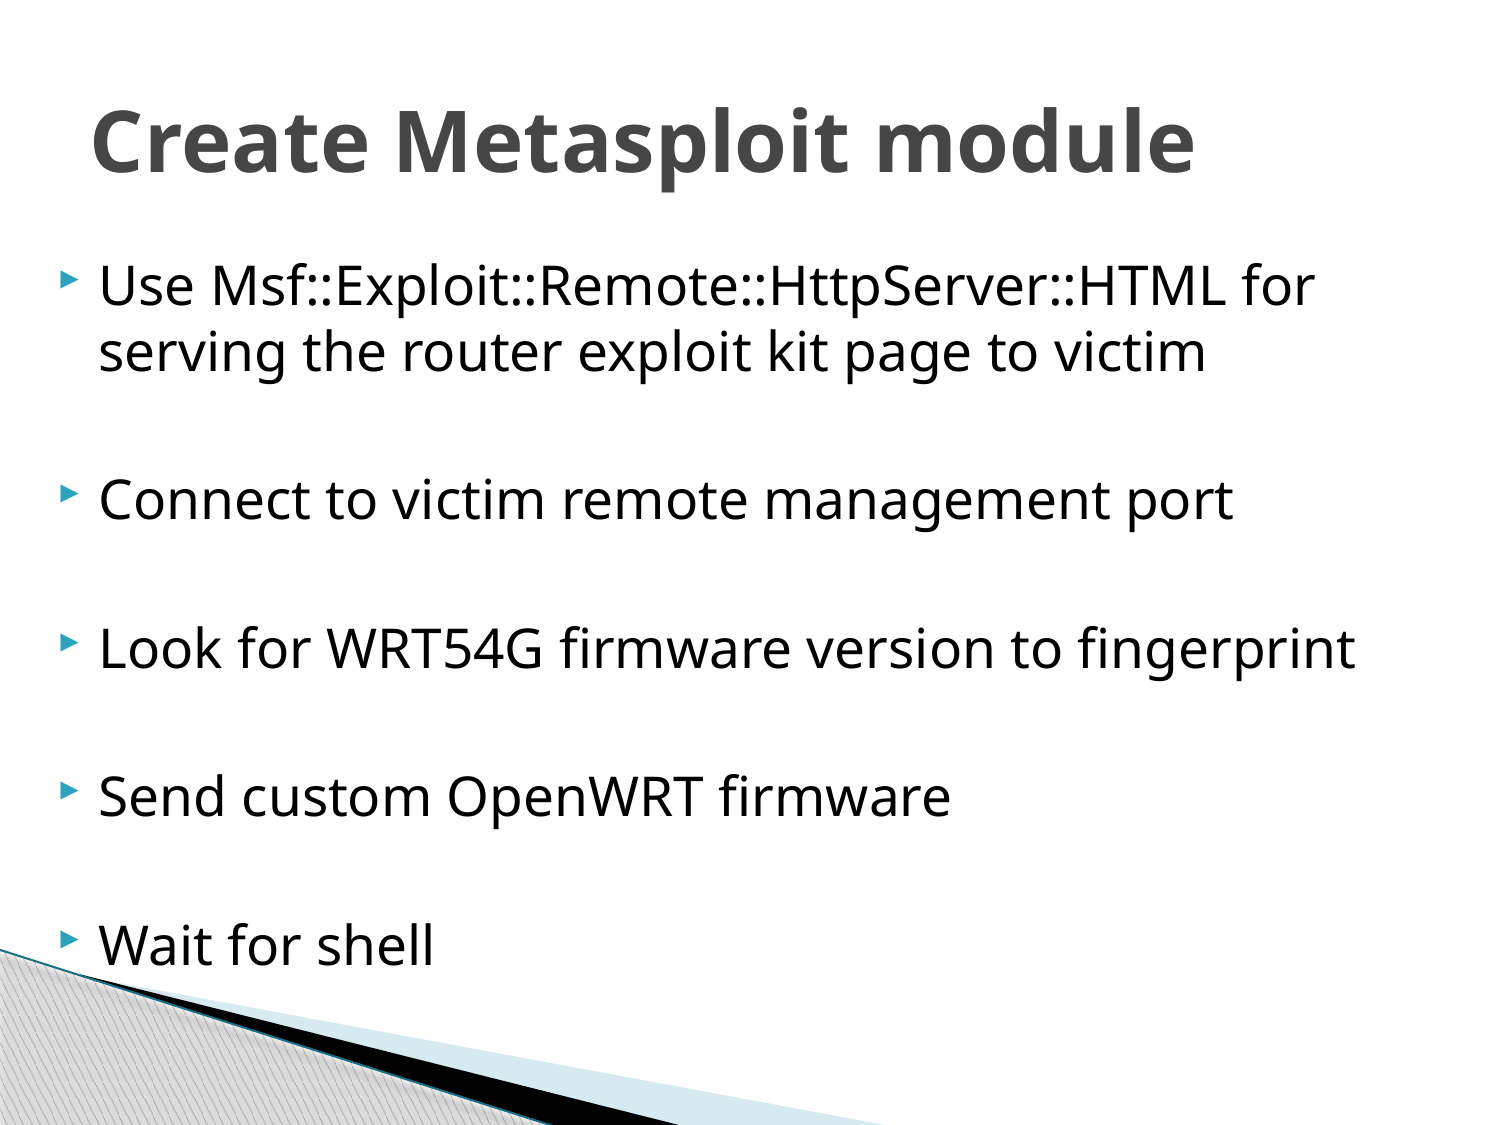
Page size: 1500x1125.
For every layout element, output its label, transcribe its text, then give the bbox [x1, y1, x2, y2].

list Use Msf::Exploit::Remote::HttpServer::HTML for serving the router exploit kit page to victim Connect to victim remote management port Look for WRT54G firmware version to fingerprint Send custom OpenWRT firmware Wait for shell [24, 243, 1463, 986]
title Create Metasploit module [75, 45, 1425, 233]
